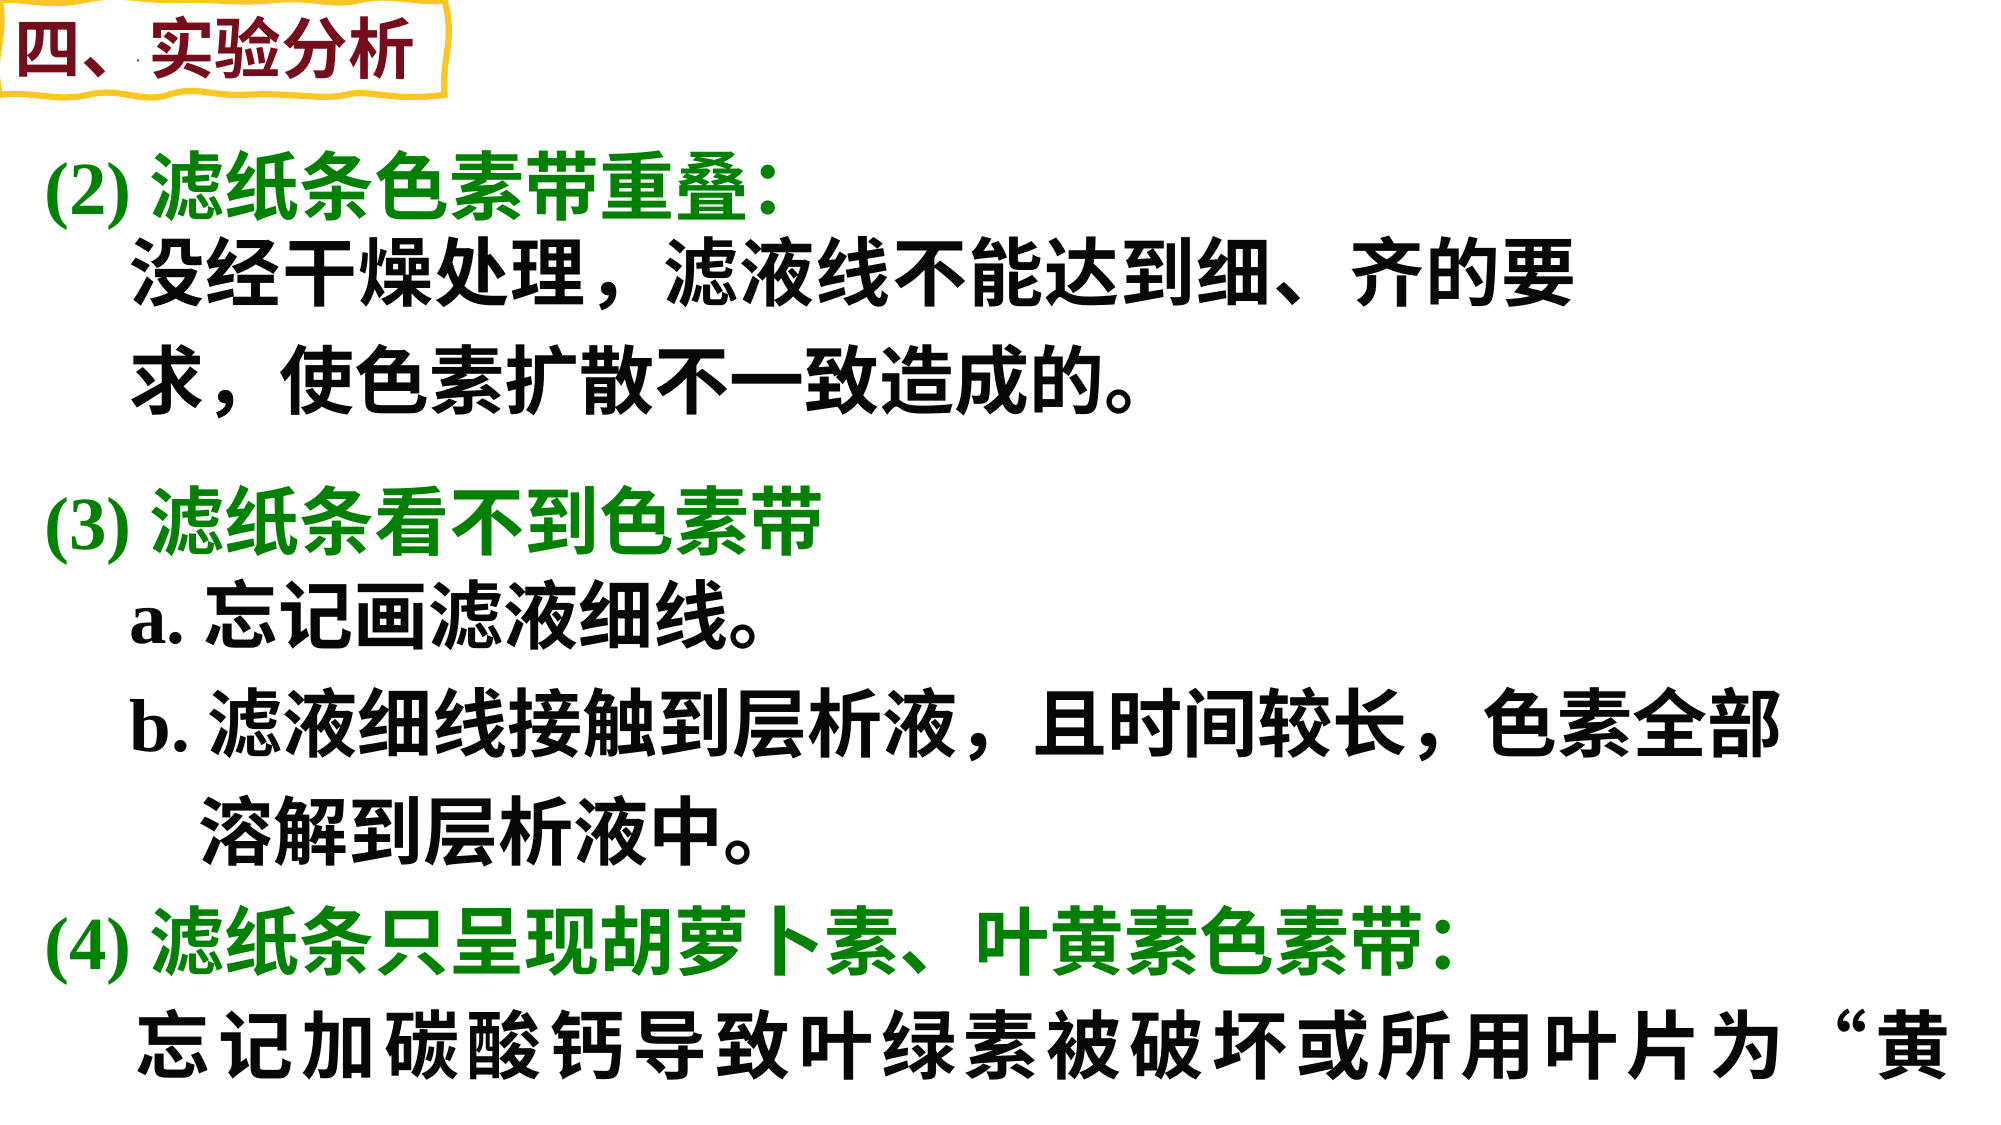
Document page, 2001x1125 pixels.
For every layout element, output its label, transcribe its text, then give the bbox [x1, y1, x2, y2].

text_box 四、实验分析 [0, 0, 449, 95]
text_box 忘记加碳酸钙导致叶绿素被破坏或所用叶片为“黄叶”。 [120, 946, 1966, 1125]
text_box 没经干燥处理，滤液线不能达到细、齐的要求，使色素扩散不一致造成的。 [114, 200, 1593, 431]
text_box a.忘记画滤液细线。 b.滤液细线接触到层析液，且时间较长，色素全部 溶解到层析液中。 [114, 543, 1872, 882]
text_box (3)滤纸条看不到色素带 [29, 422, 1043, 572]
text_box (4)滤纸条只呈现胡萝卜素、叶黄素色素带： [29, 842, 1803, 993]
text_box (2)滤纸条色素带重叠： [29, 87, 945, 237]
